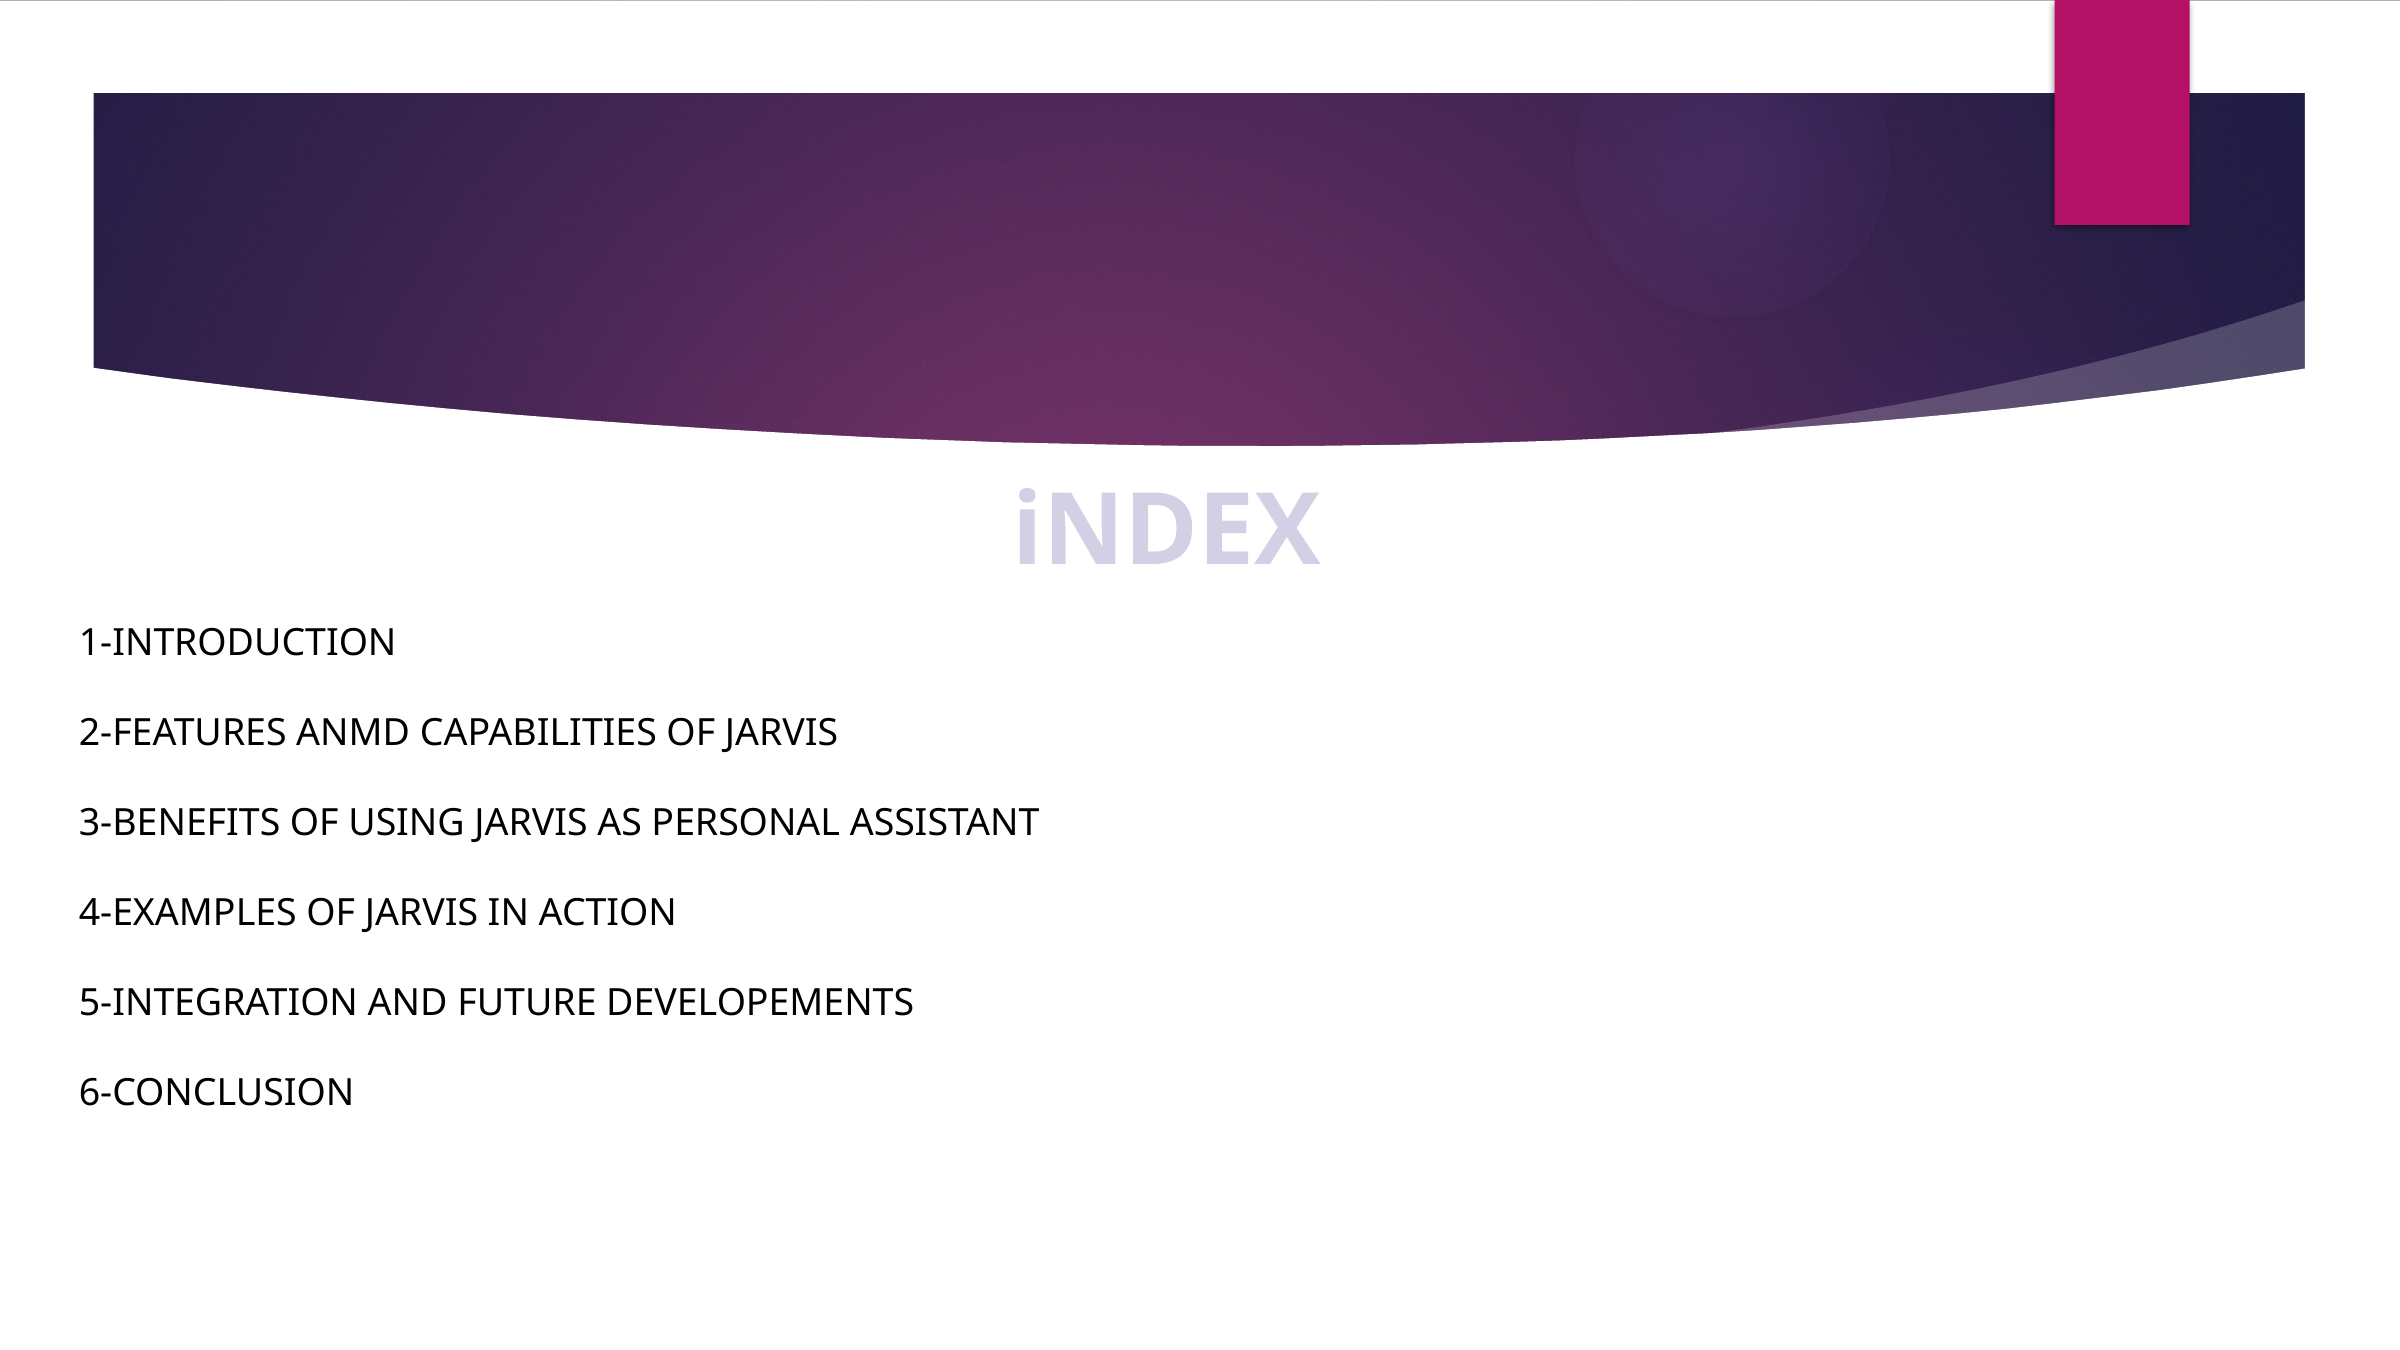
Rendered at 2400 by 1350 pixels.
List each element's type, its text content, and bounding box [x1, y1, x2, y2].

text_box 1-INTRODUCTION 2-FEATURES ANMD CAPABILITIES OF JARVIS 3-BENEFITS OF USING JARVIS AS PERSONAL ASSISTANT 4-EXAMPLES OF JARVIS IN ACTION 5-INTEGRATION AND FUTURE DEVELOPEMENTS 6-CONCLUSION [64, 610, 2313, 1121]
text_box iNDEX [534, 457, 1800, 592]
